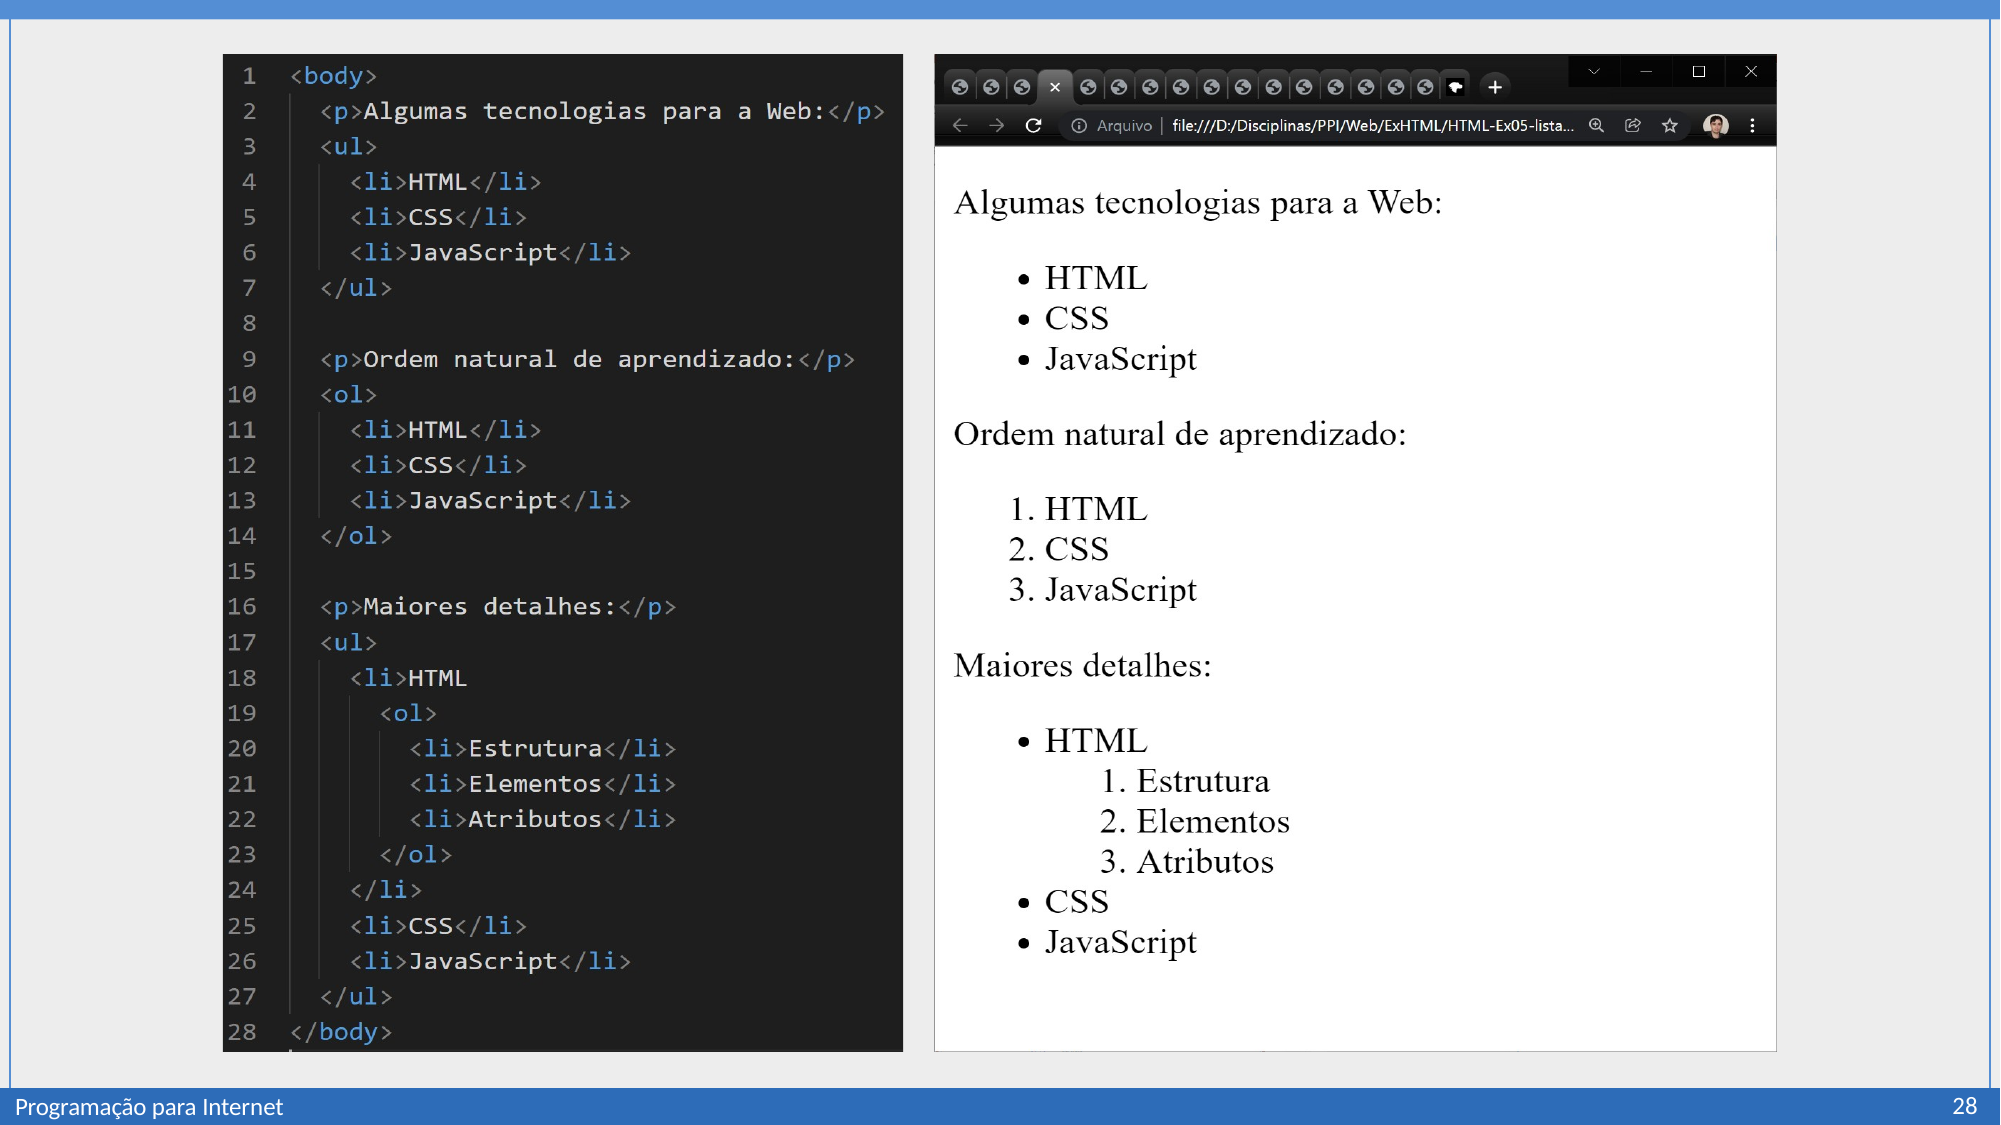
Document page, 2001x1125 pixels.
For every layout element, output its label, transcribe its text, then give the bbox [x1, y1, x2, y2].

text_box Programação para Internet [12, 1094, 291, 1121]
text_box [934, 54, 1777, 1052]
text_box [222, 54, 904, 1052]
slide_number 28 [1946, 1093, 1985, 1125]
